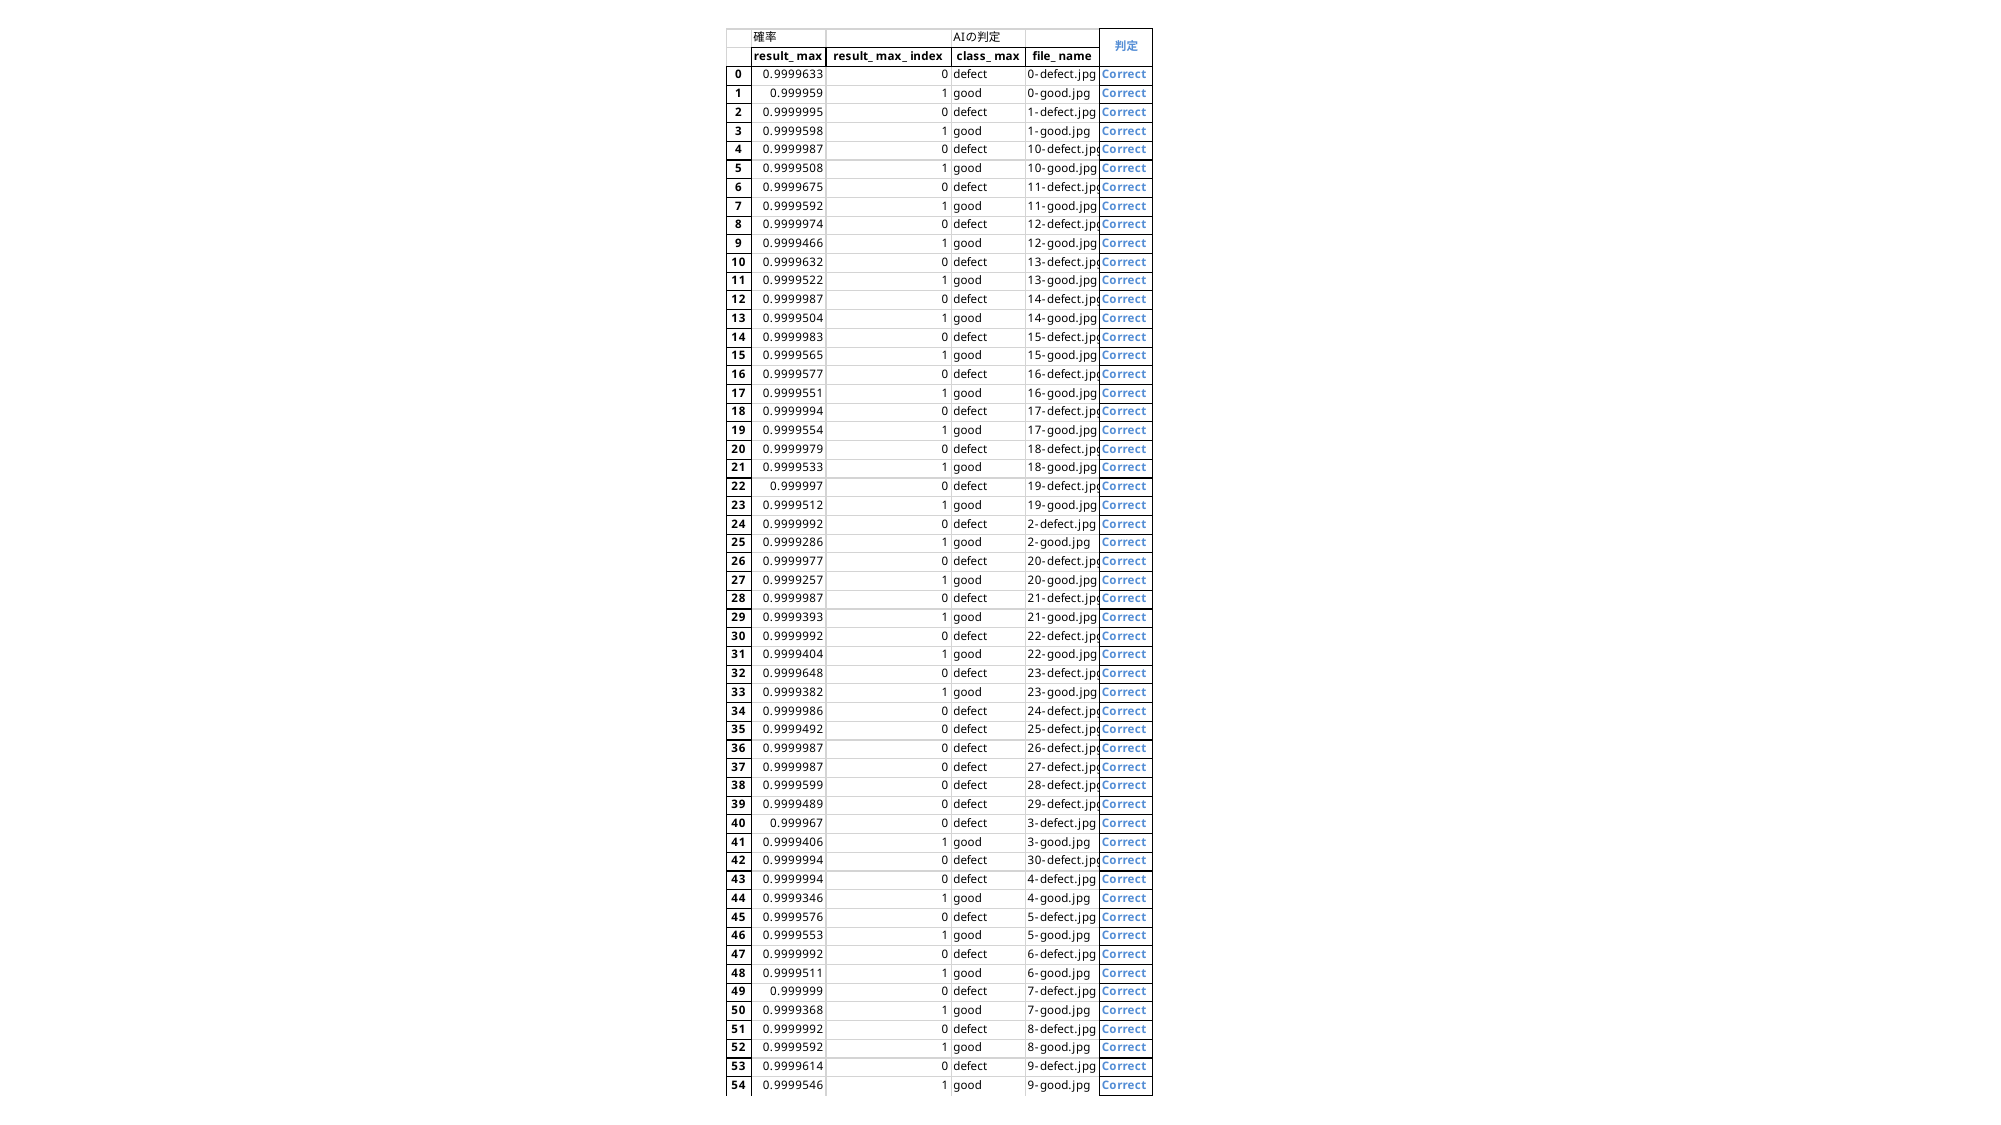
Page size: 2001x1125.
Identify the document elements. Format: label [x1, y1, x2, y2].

text_box [726, 28, 1154, 1097]
